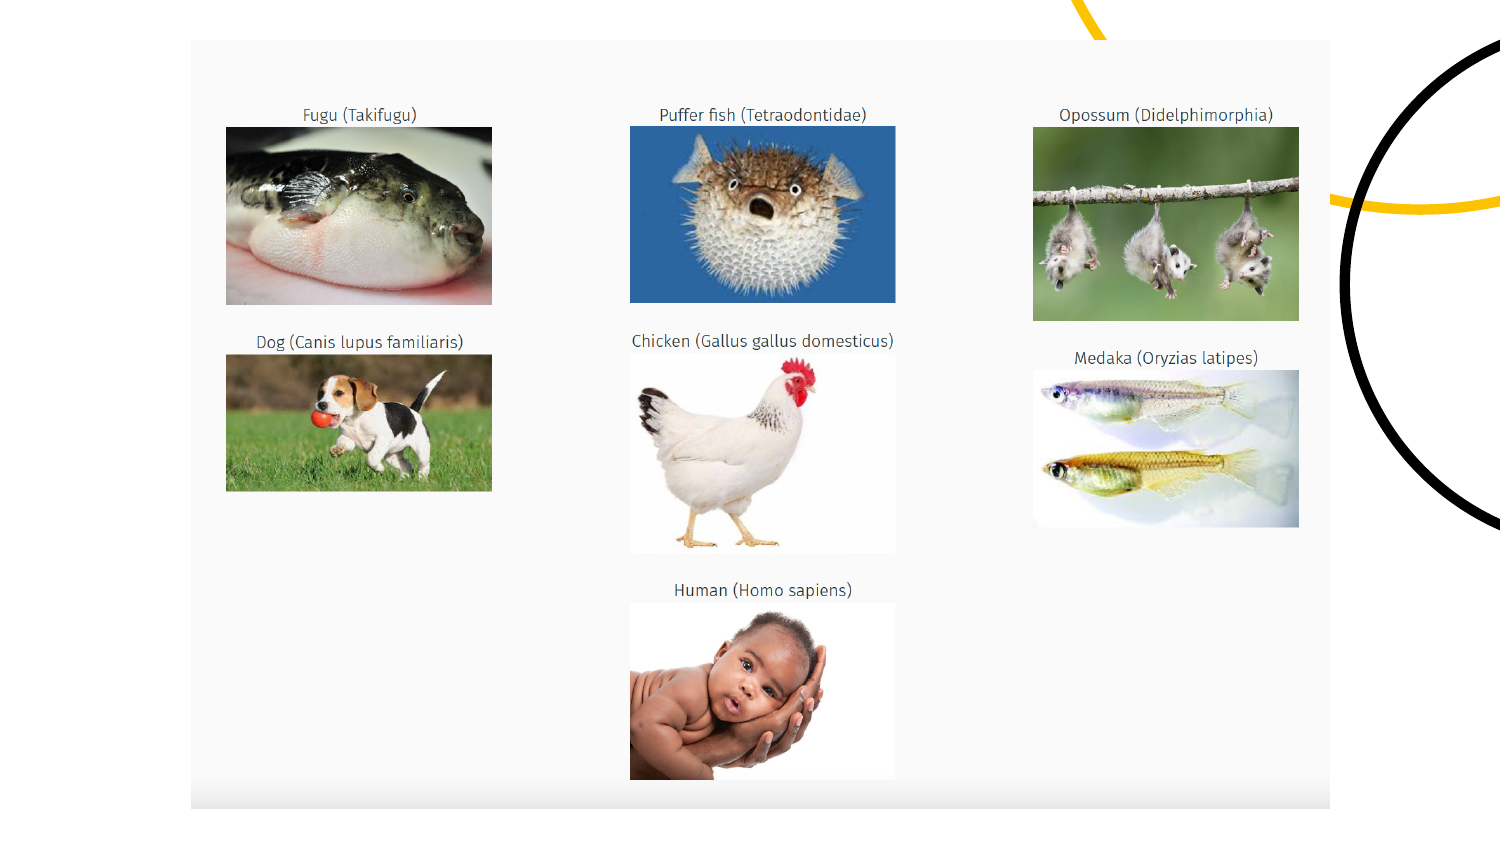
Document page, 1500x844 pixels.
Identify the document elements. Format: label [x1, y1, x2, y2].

picture [191, 39, 1330, 810]
